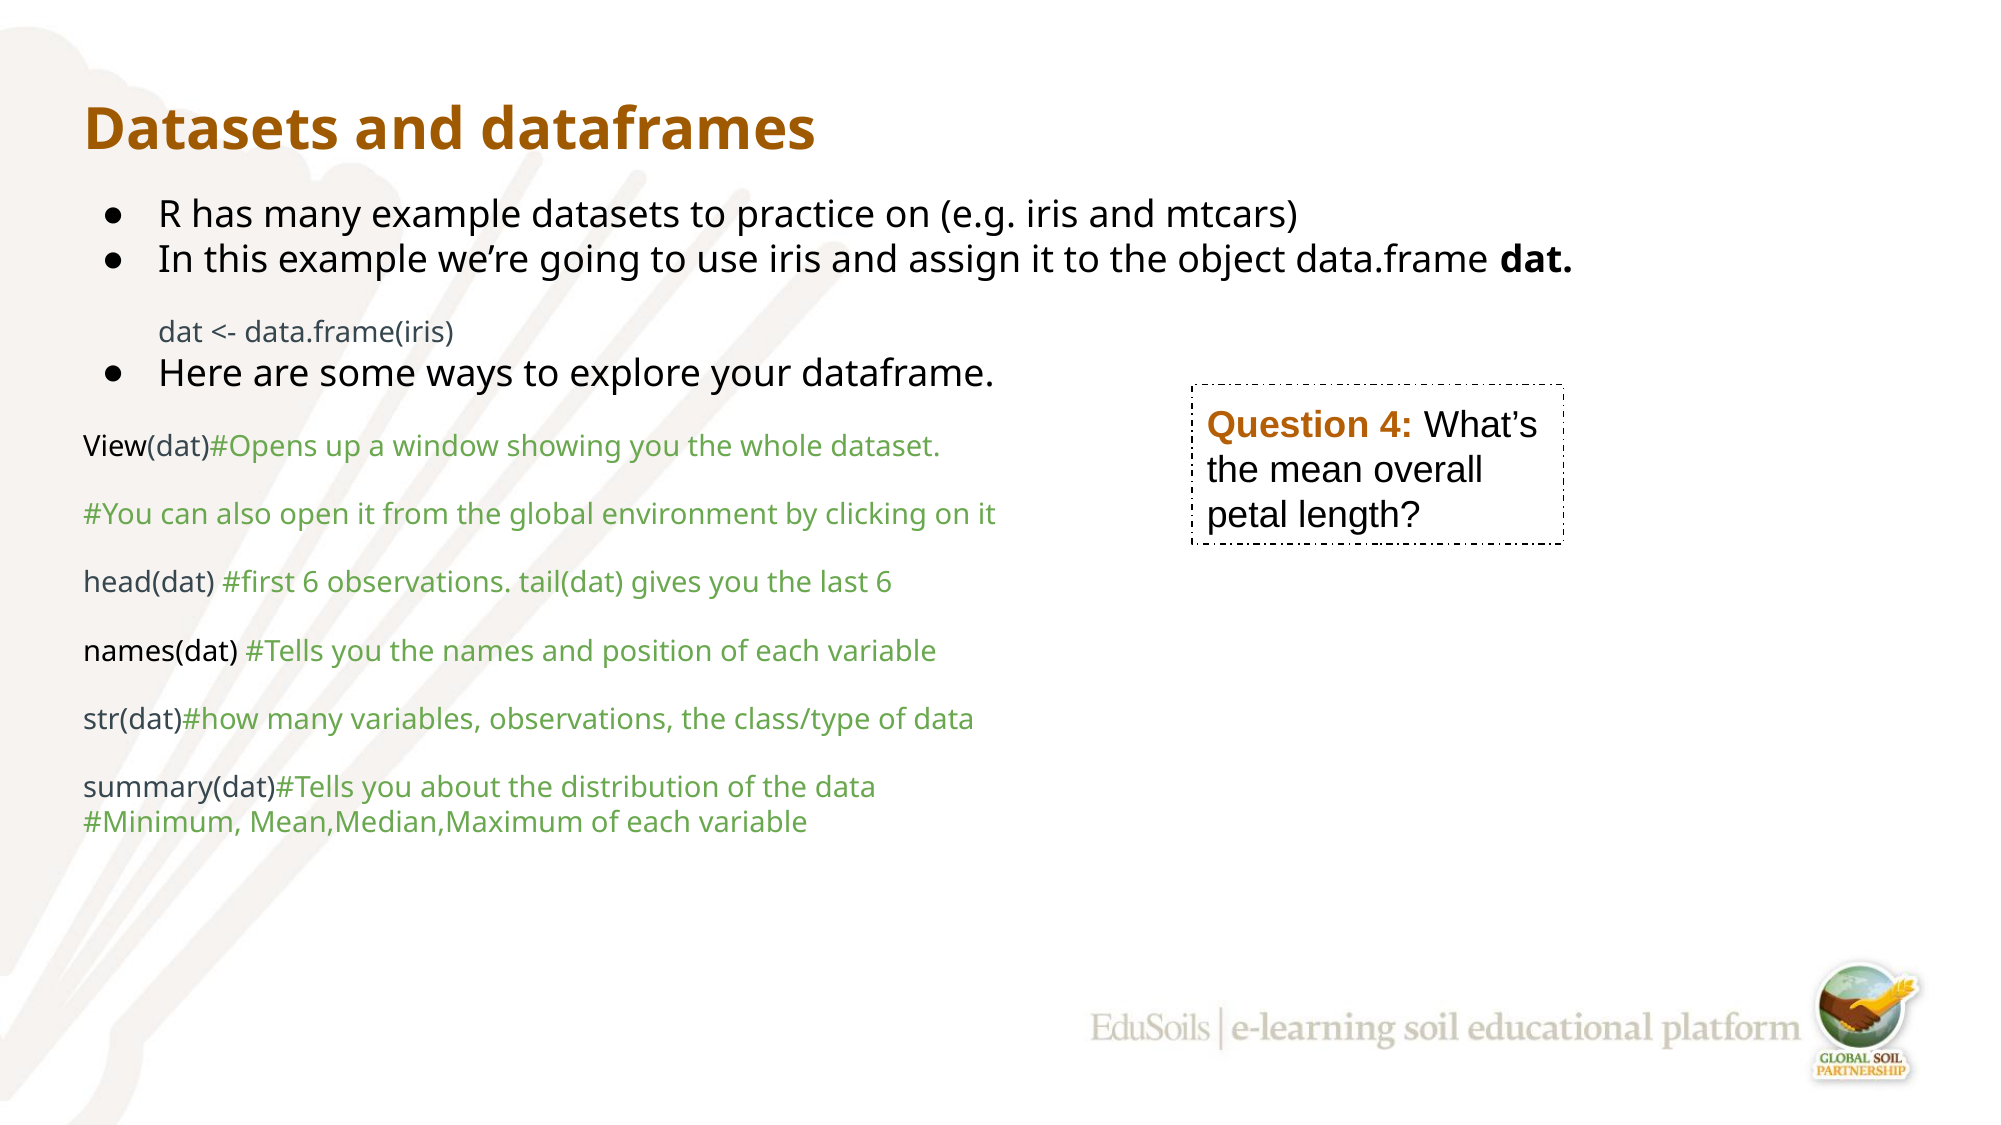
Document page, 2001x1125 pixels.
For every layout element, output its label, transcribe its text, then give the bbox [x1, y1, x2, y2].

text_box Question 4: What’s the mean overall petal length? [1191, 384, 1564, 544]
title Datasets and dataframes [68, 75, 1932, 176]
slide_number ‹#› [1853, 1019, 1974, 1106]
picture [0, 0, 2001, 1125]
list R has many example datasets to practice on (e.g. iris and mtcars) In this example we’re going to use iris and assign it to the object data.frame dat. dat <- data.frame(iris) Here are some ways to explore your dataframe. View(dat)#Opens up a window showing you the whole dataset. #You can also open it from the global environment by clicking on it head(dat) #first 6 observations. tail(dat) gives you the last 6 names(dat) #Tells you the names and position of each variable str(dat)#how many variables, observations, the class/type of data summary(dat)#Tells you about the distribution of the data #Minimum, Mean,Median,Maximum of each variable [68, 175, 1669, 1000]
